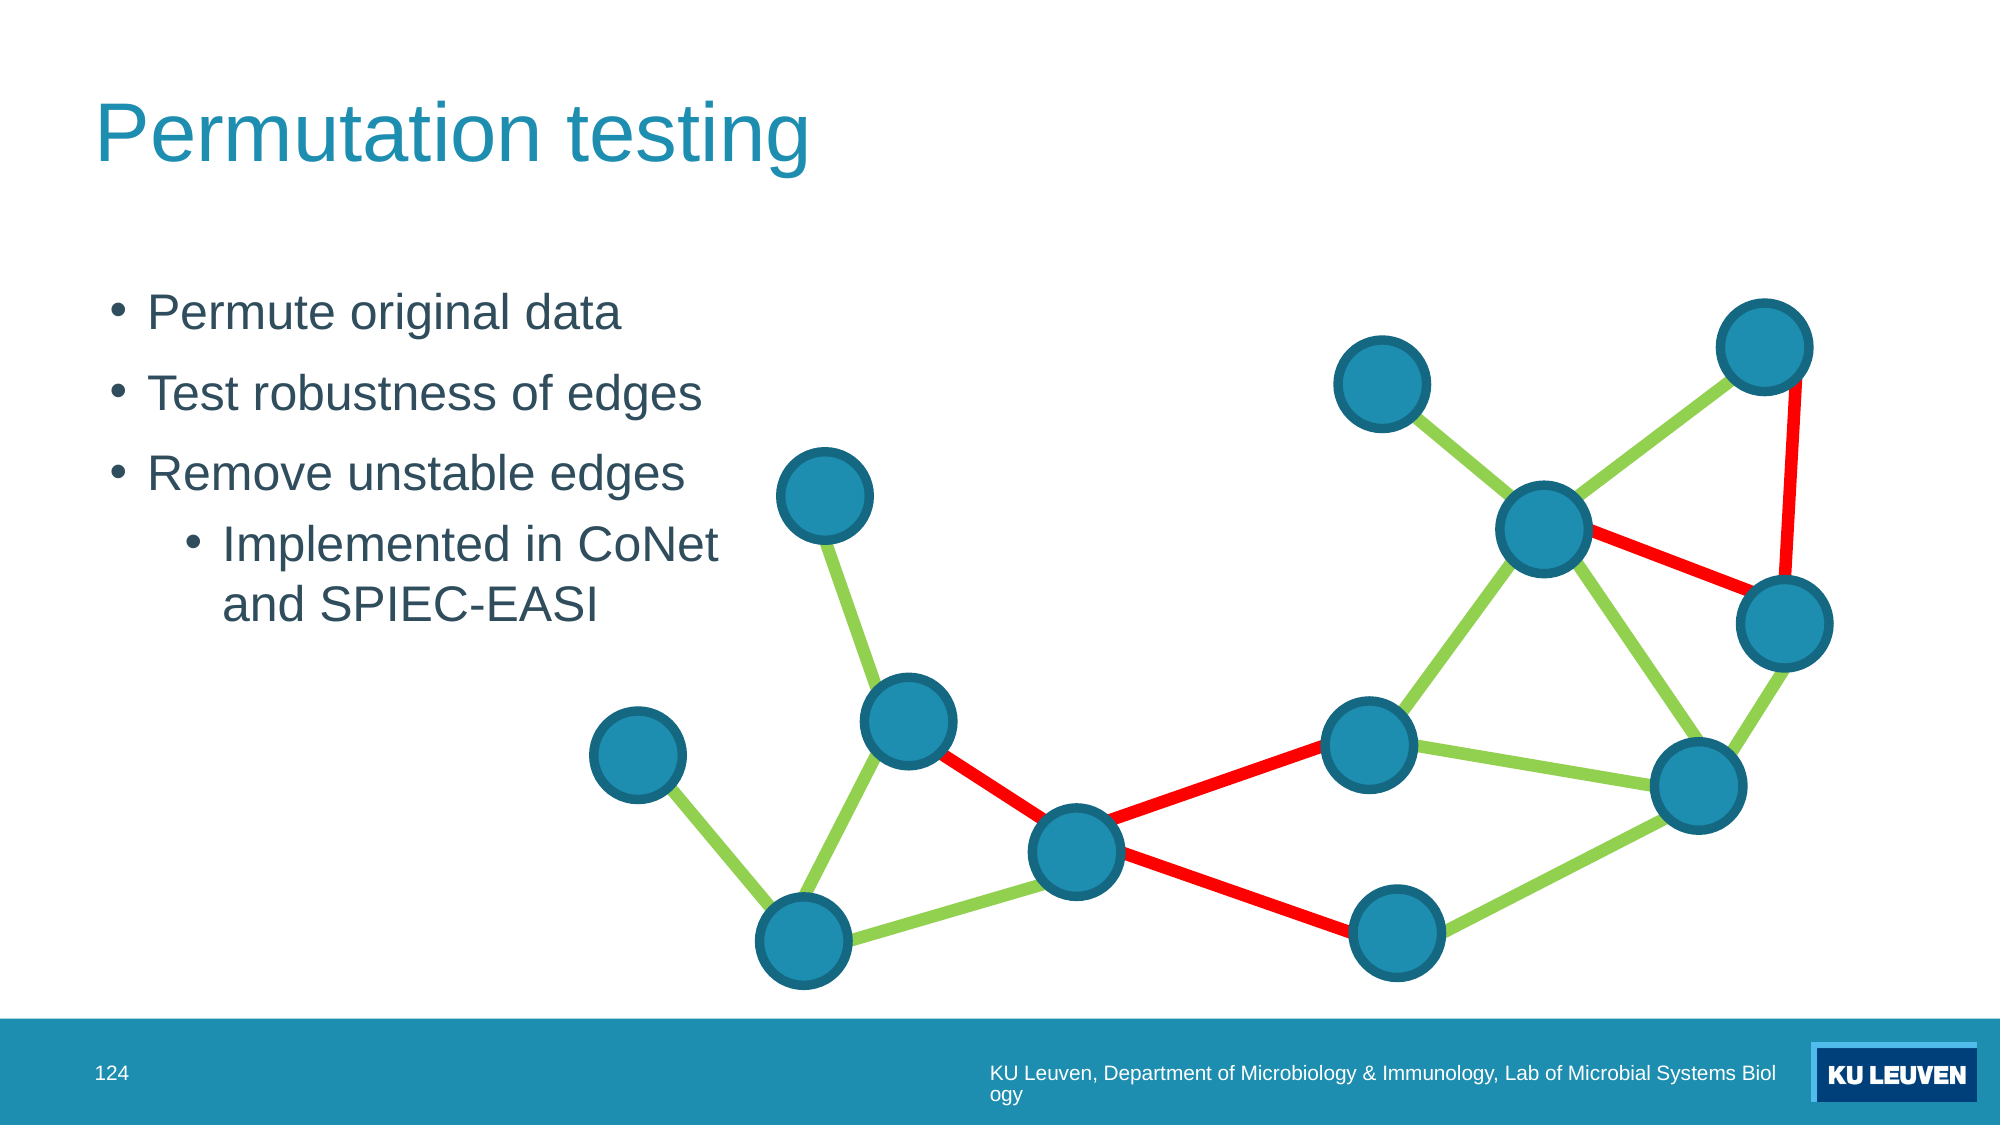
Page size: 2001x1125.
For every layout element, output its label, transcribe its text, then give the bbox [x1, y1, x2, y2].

text_box [1498, 484, 1590, 575]
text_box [1441, 817, 1668, 934]
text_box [1784, 378, 1796, 580]
picture [1811, 1042, 1977, 1102]
text_box [1324, 699, 1415, 791]
text_box [1719, 301, 1811, 393]
slide_number 124 [94, 1018, 201, 1125]
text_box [940, 752, 1046, 821]
text_box [779, 450, 871, 542]
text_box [848, 883, 1046, 942]
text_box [1588, 529, 1754, 593]
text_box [1107, 745, 1326, 821]
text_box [1575, 378, 1734, 499]
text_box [1413, 745, 1655, 786]
text_box [863, 676, 955, 767]
text_box [1739, 578, 1831, 670]
text_box [1031, 806, 1122, 898]
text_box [1730, 668, 1785, 755]
footer KU Leuven, Department of Microbiology & Immunology, Lab of Microbial Systems Biology [989, 1018, 1809, 1125]
text_box [1352, 887, 1443, 979]
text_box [1413, 415, 1513, 499]
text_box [1120, 852, 1353, 934]
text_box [1400, 560, 1513, 714]
text_box [592, 709, 684, 801]
text_box [1653, 740, 1745, 832]
list Permute original data Test robustness of edges Remove unstable edges Implemented in CoNet and SPIEC-EASI [94, 271, 1906, 1004]
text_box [803, 752, 878, 897]
text_box [1336, 338, 1428, 430]
title Permutation testing [94, 33, 1906, 223]
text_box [825, 540, 878, 691]
text_box [758, 895, 850, 987]
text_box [669, 786, 773, 910]
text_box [1575, 560, 1699, 742]
